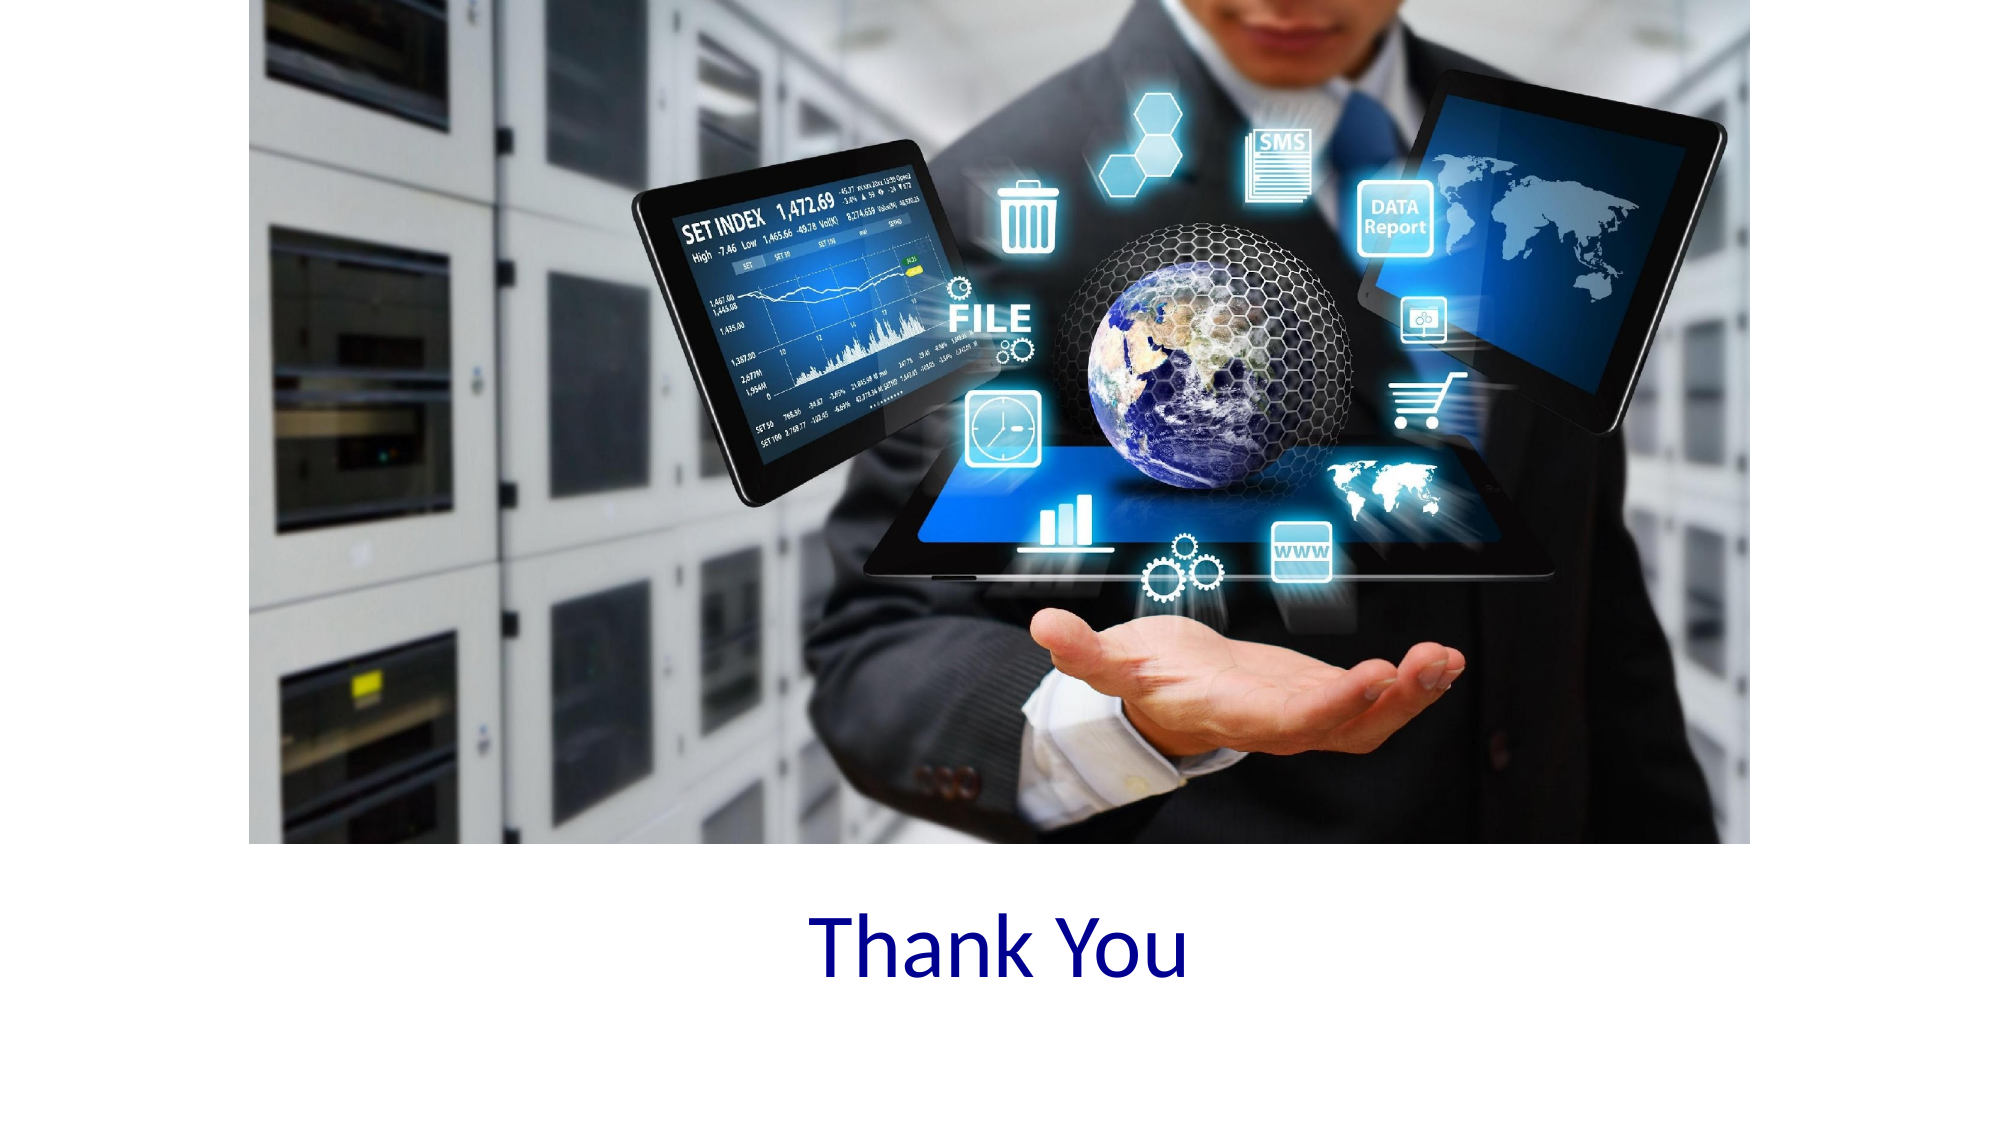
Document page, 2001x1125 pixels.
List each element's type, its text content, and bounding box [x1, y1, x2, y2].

title Thank You [362, 844, 1638, 1069]
picture [249, 0, 1750, 844]
